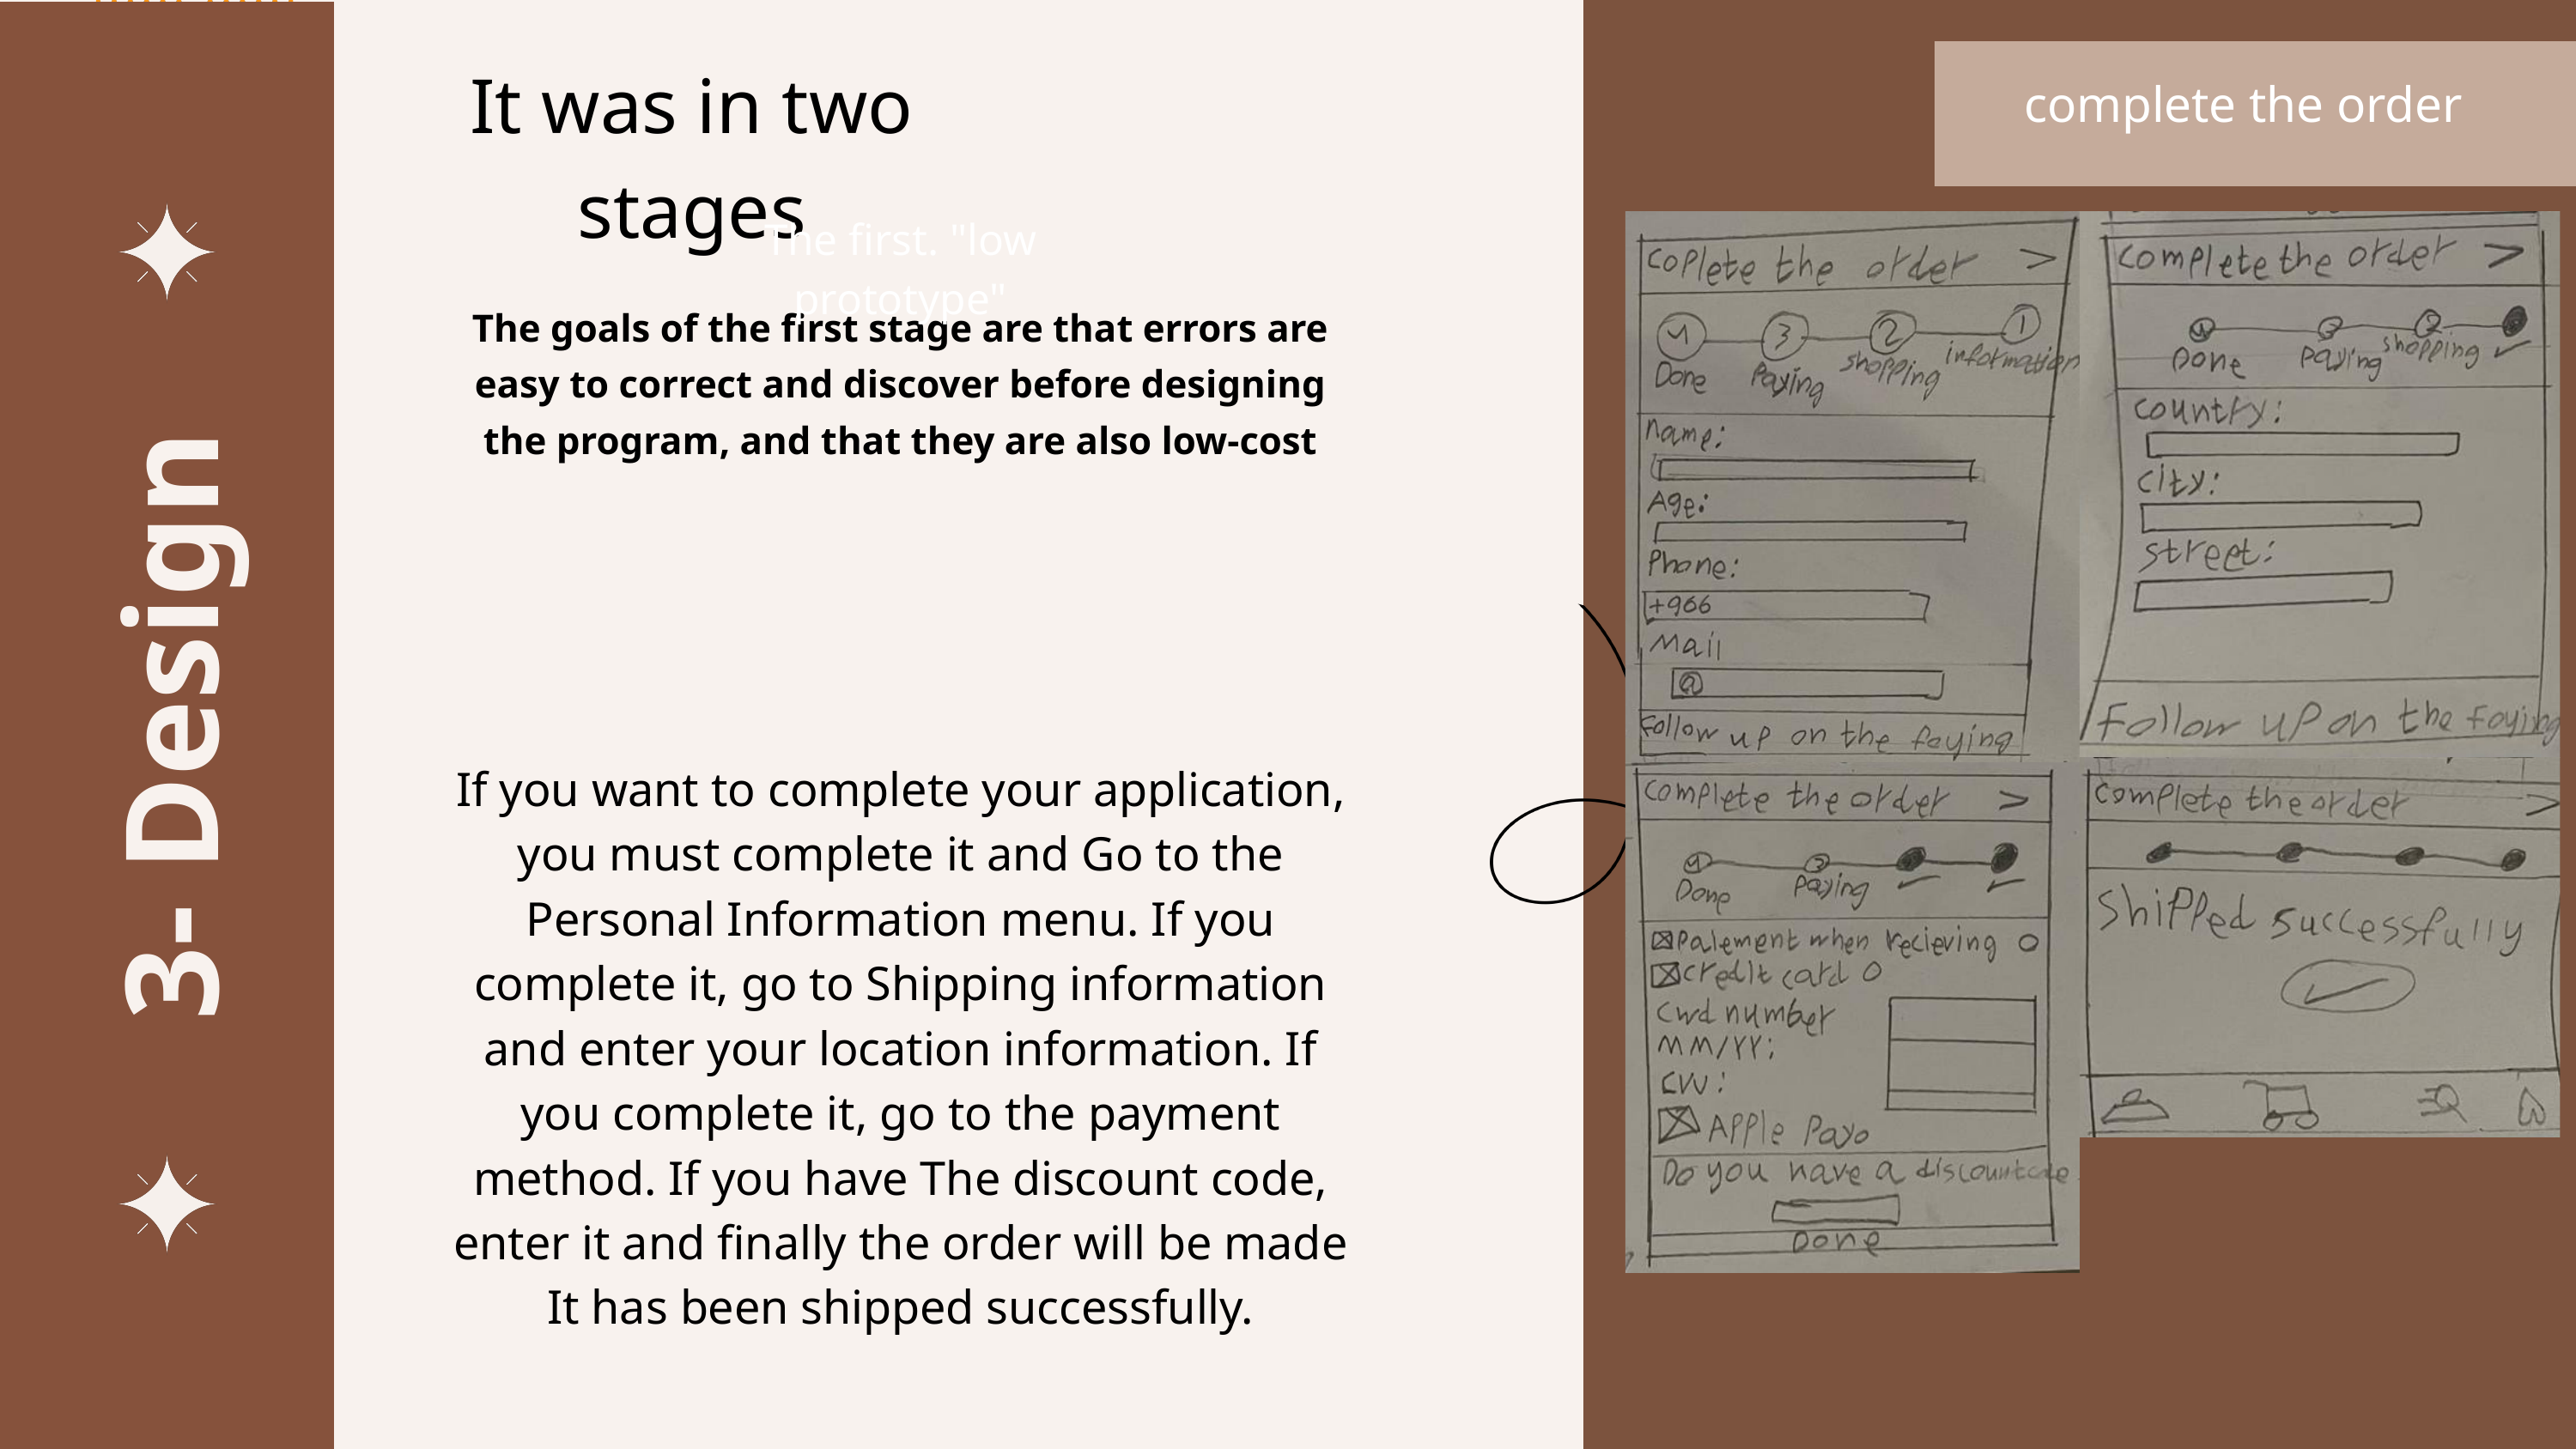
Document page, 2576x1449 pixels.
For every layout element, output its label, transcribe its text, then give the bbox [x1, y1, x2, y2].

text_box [0, 558, 892, 894]
text_box It was in two stages [372, 43, 1012, 253]
text_box [116, 1151, 218, 1257]
text_box [1328, 550, 1577, 978]
text_box The first. "low prototype" [652, 204, 1150, 324]
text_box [1583, 0, 2576, 1449]
text_box If you want to complete your application, you must complete it and Go to the Personal Information menu. If you complete it, go to Shipping information and enter your location information. If you complete it, go to the payment method. If you have The discount code, enter it and finally the order will be made It has been shipped successfully. [451, 750, 1350, 1334]
text_box [116, 199, 218, 305]
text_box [1934, 40, 2576, 187]
text_box The goals of the first stage are that errors are easy to correct and discover before designing the program, and that they are also low-cost [451, 293, 1350, 462]
